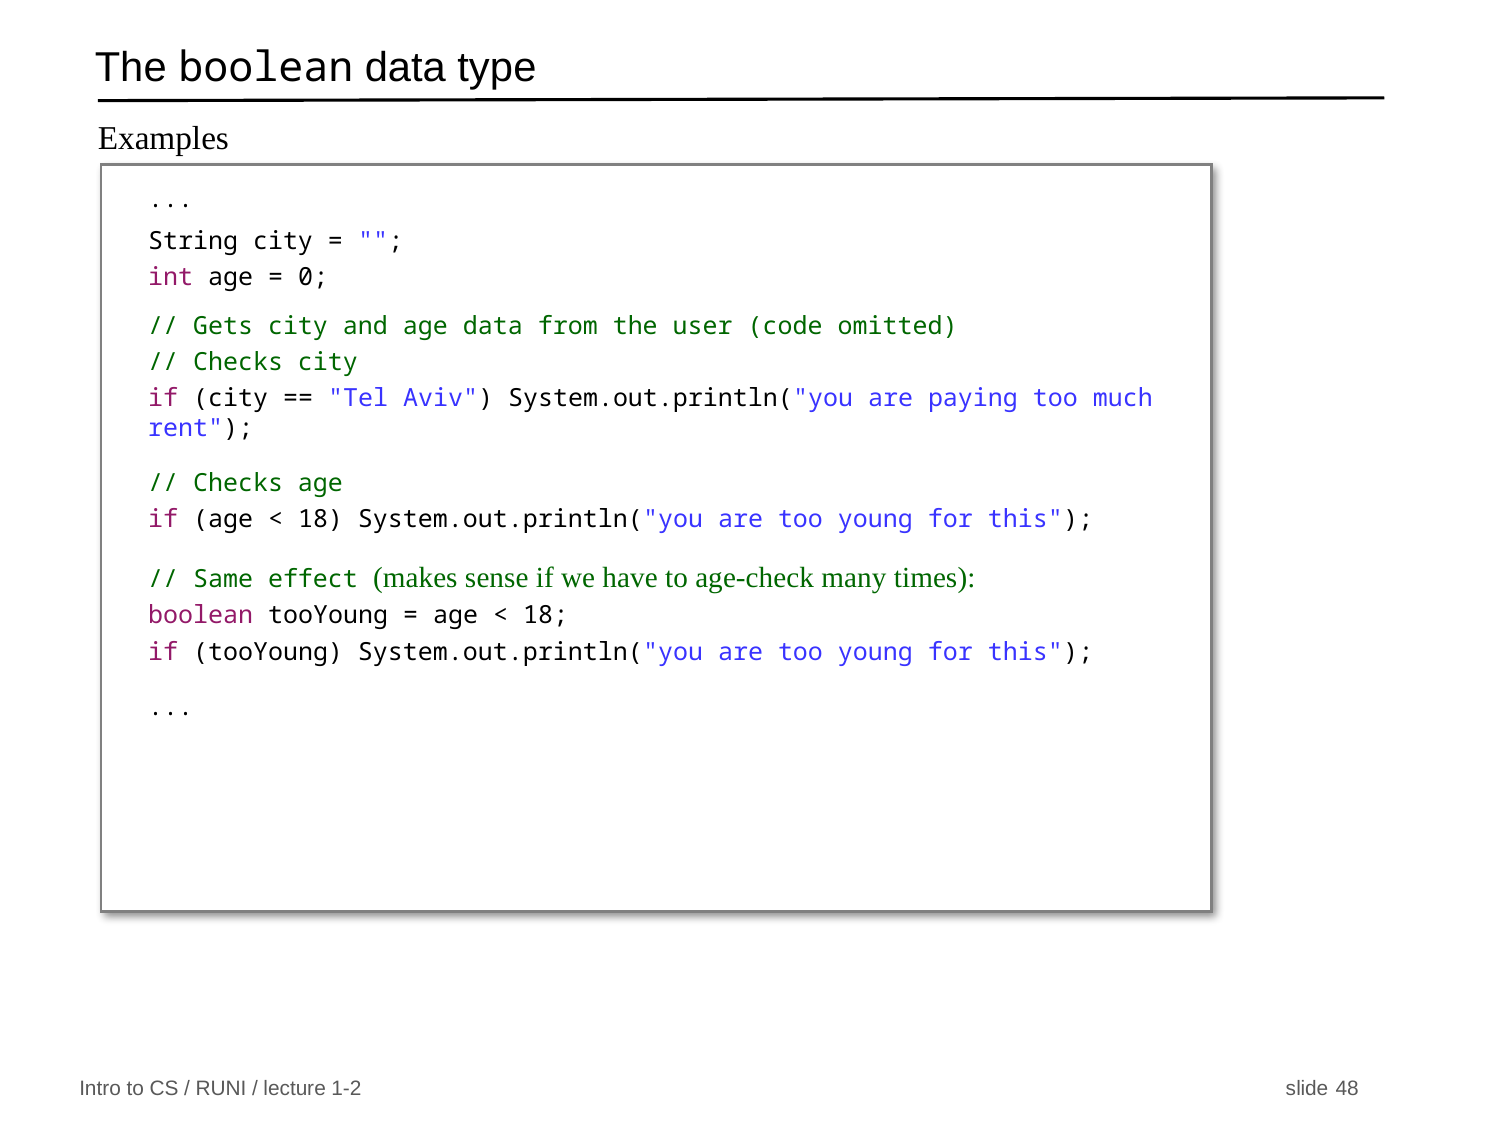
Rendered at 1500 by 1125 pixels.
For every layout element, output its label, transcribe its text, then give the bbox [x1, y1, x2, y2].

text_box ... String city = ""; int age = 0; // Gets city and age data from the user (code omitted) // Checks city if (city == "Tel Aviv") System.out.println("you are paying too much rent"); // Checks age if (age < 18) System.out.println("you are too young for this"); // Same effect (makes sense if we have to age-check many times): boolean tooYoung = age < 18; if (tooYoung) System.out.println("you are too young for this"); ... [100, 195, 1212, 912]
text_box Examples [82, 108, 1371, 195]
title The boolean data type [79, 33, 1371, 109]
